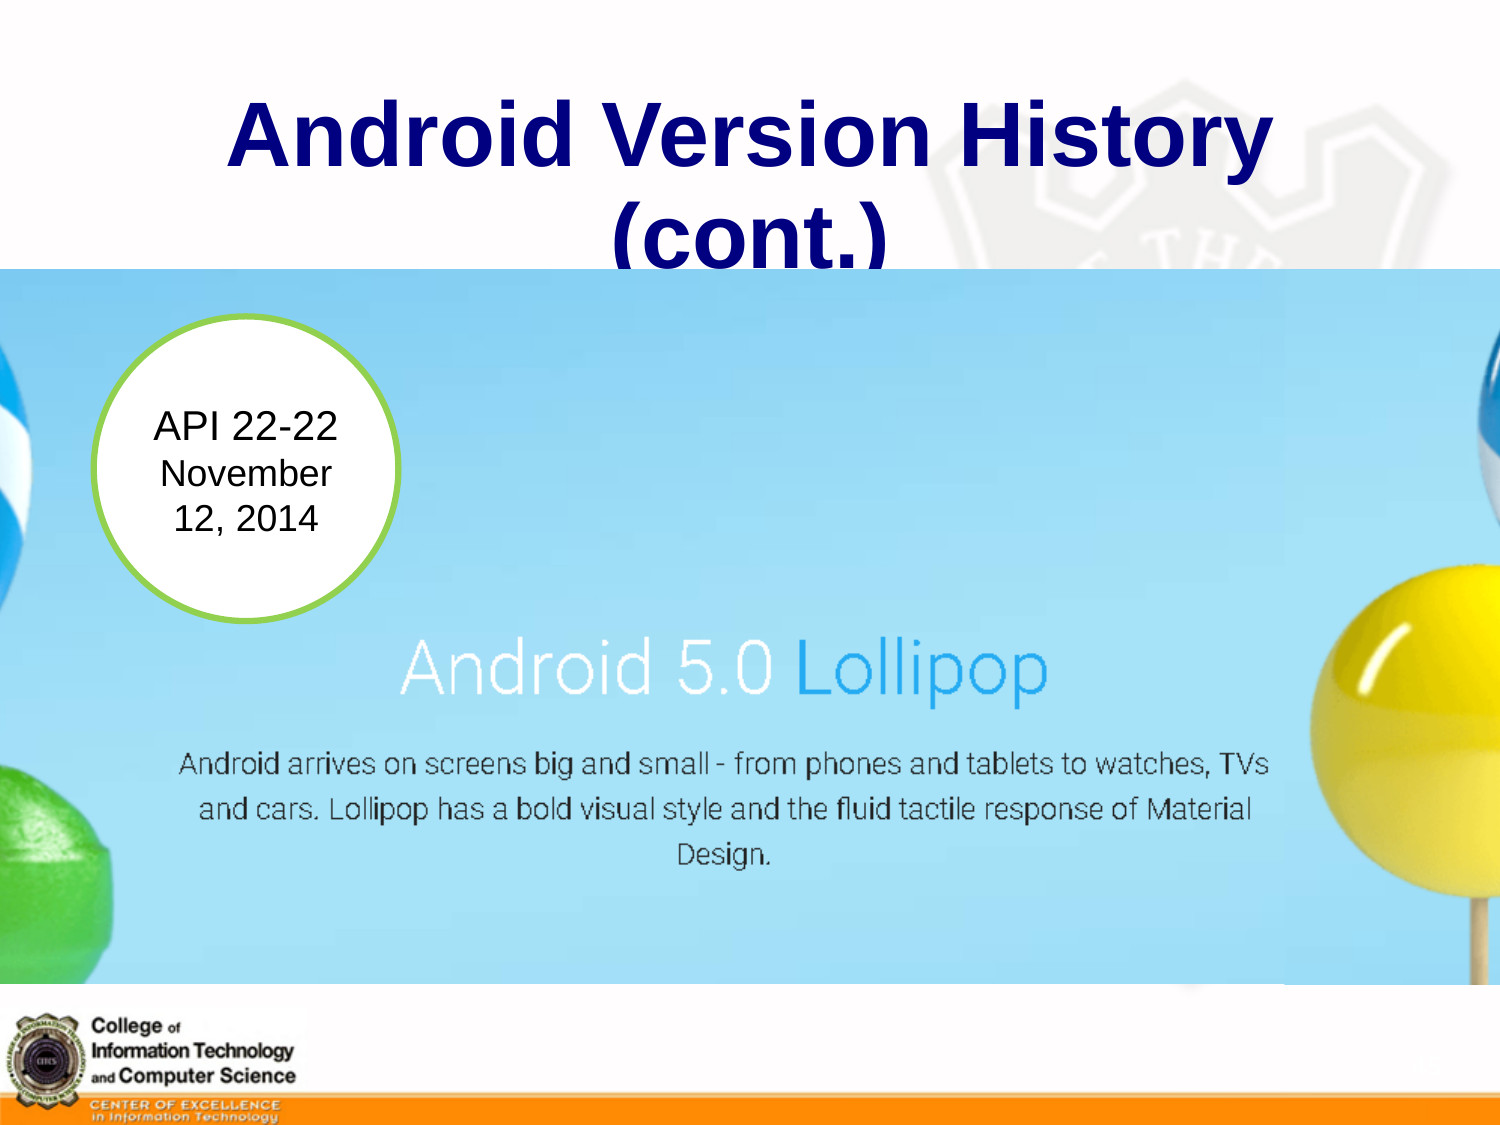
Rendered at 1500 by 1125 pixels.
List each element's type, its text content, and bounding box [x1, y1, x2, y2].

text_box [0, 269, 1500, 985]
title Android Version History (cont.) [110, 93, 1391, 268]
picture [0, 0, 1500, 269]
picture [0, 985, 1500, 1125]
